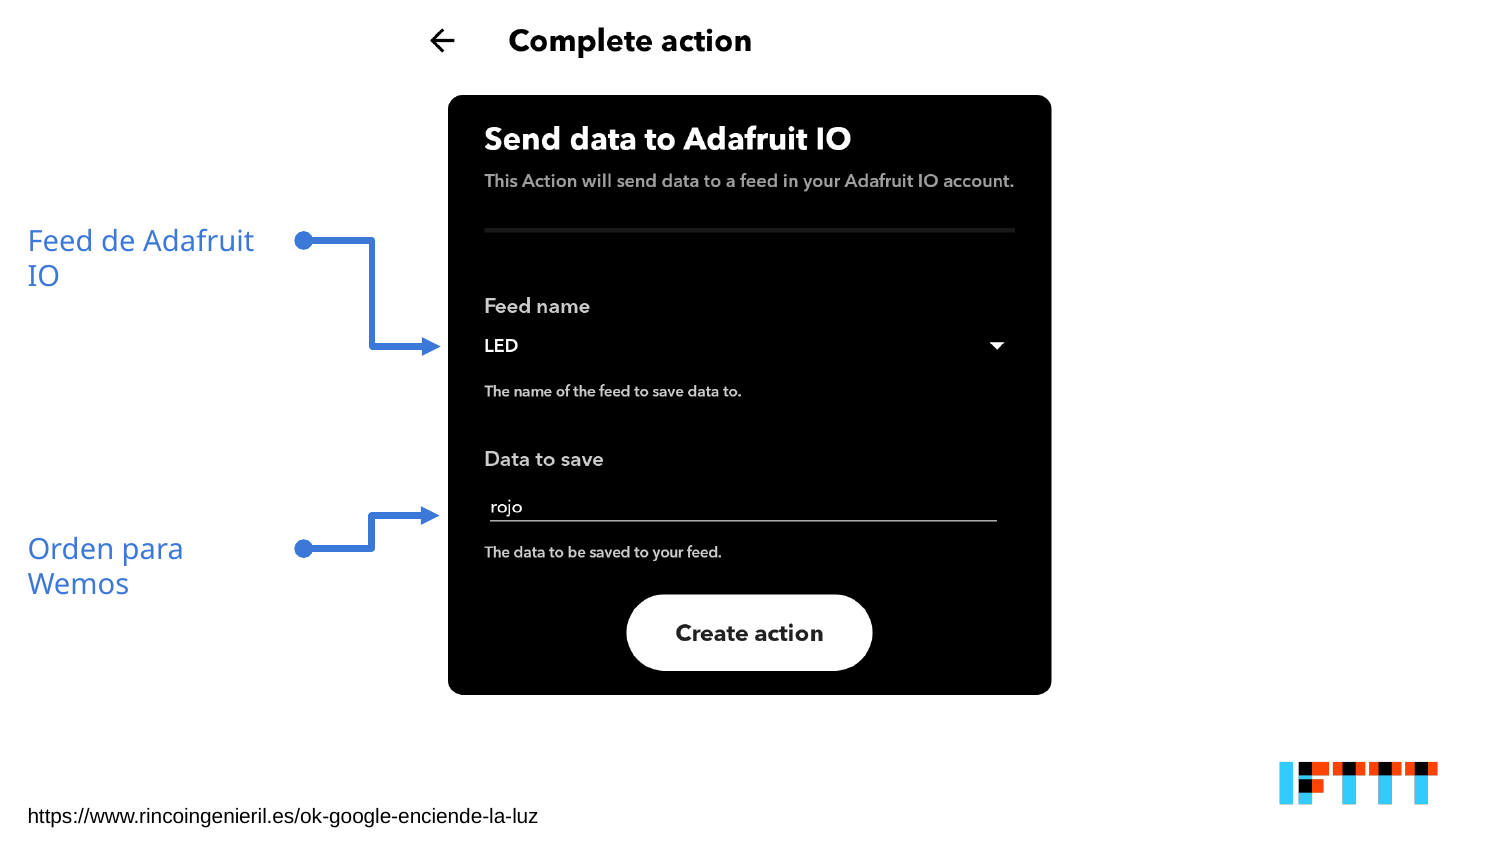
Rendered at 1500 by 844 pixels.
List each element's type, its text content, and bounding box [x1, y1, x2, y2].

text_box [303, 240, 441, 347]
text_box Feed de Adafruit IO [12, 207, 304, 274]
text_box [303, 515, 440, 549]
picture [1253, 735, 1464, 831]
text_box Orden para Wemos [12, 515, 304, 582]
picture [399, 0, 1101, 726]
